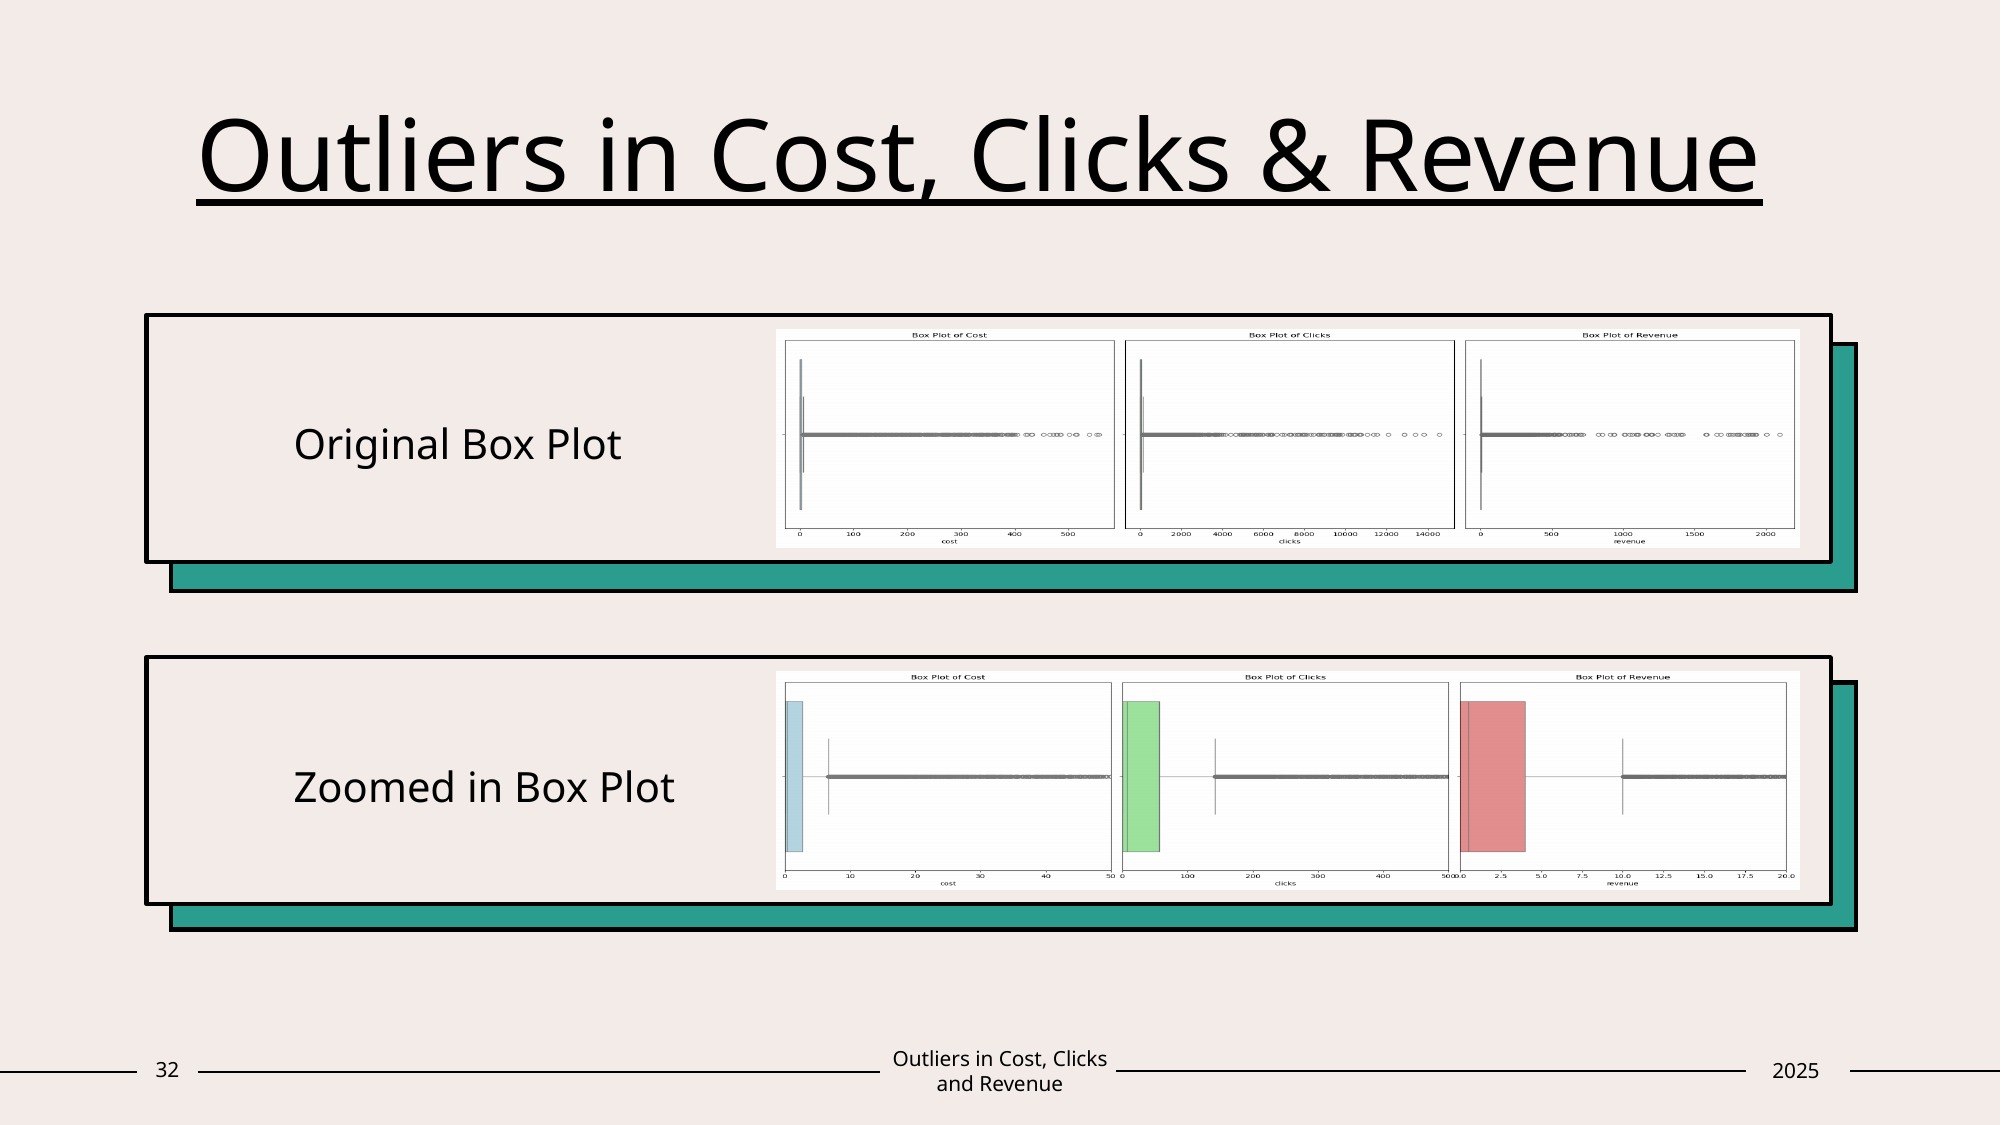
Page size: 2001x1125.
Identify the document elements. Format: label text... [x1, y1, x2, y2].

list Original Box Plot [144, 313, 1833, 564]
slide_number 32 [137, 1050, 198, 1091]
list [776, 329, 1800, 548]
list Zoomed in Box Plot [144, 655, 1833, 906]
slide_number 2025 [1743, 1050, 1849, 1091]
footer Outliers in Cost, Clicks and Revenue [879, 1050, 1120, 1091]
title Outliers in Cost, Clicks & Revenue [146, 83, 1813, 251]
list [776, 671, 1800, 890]
